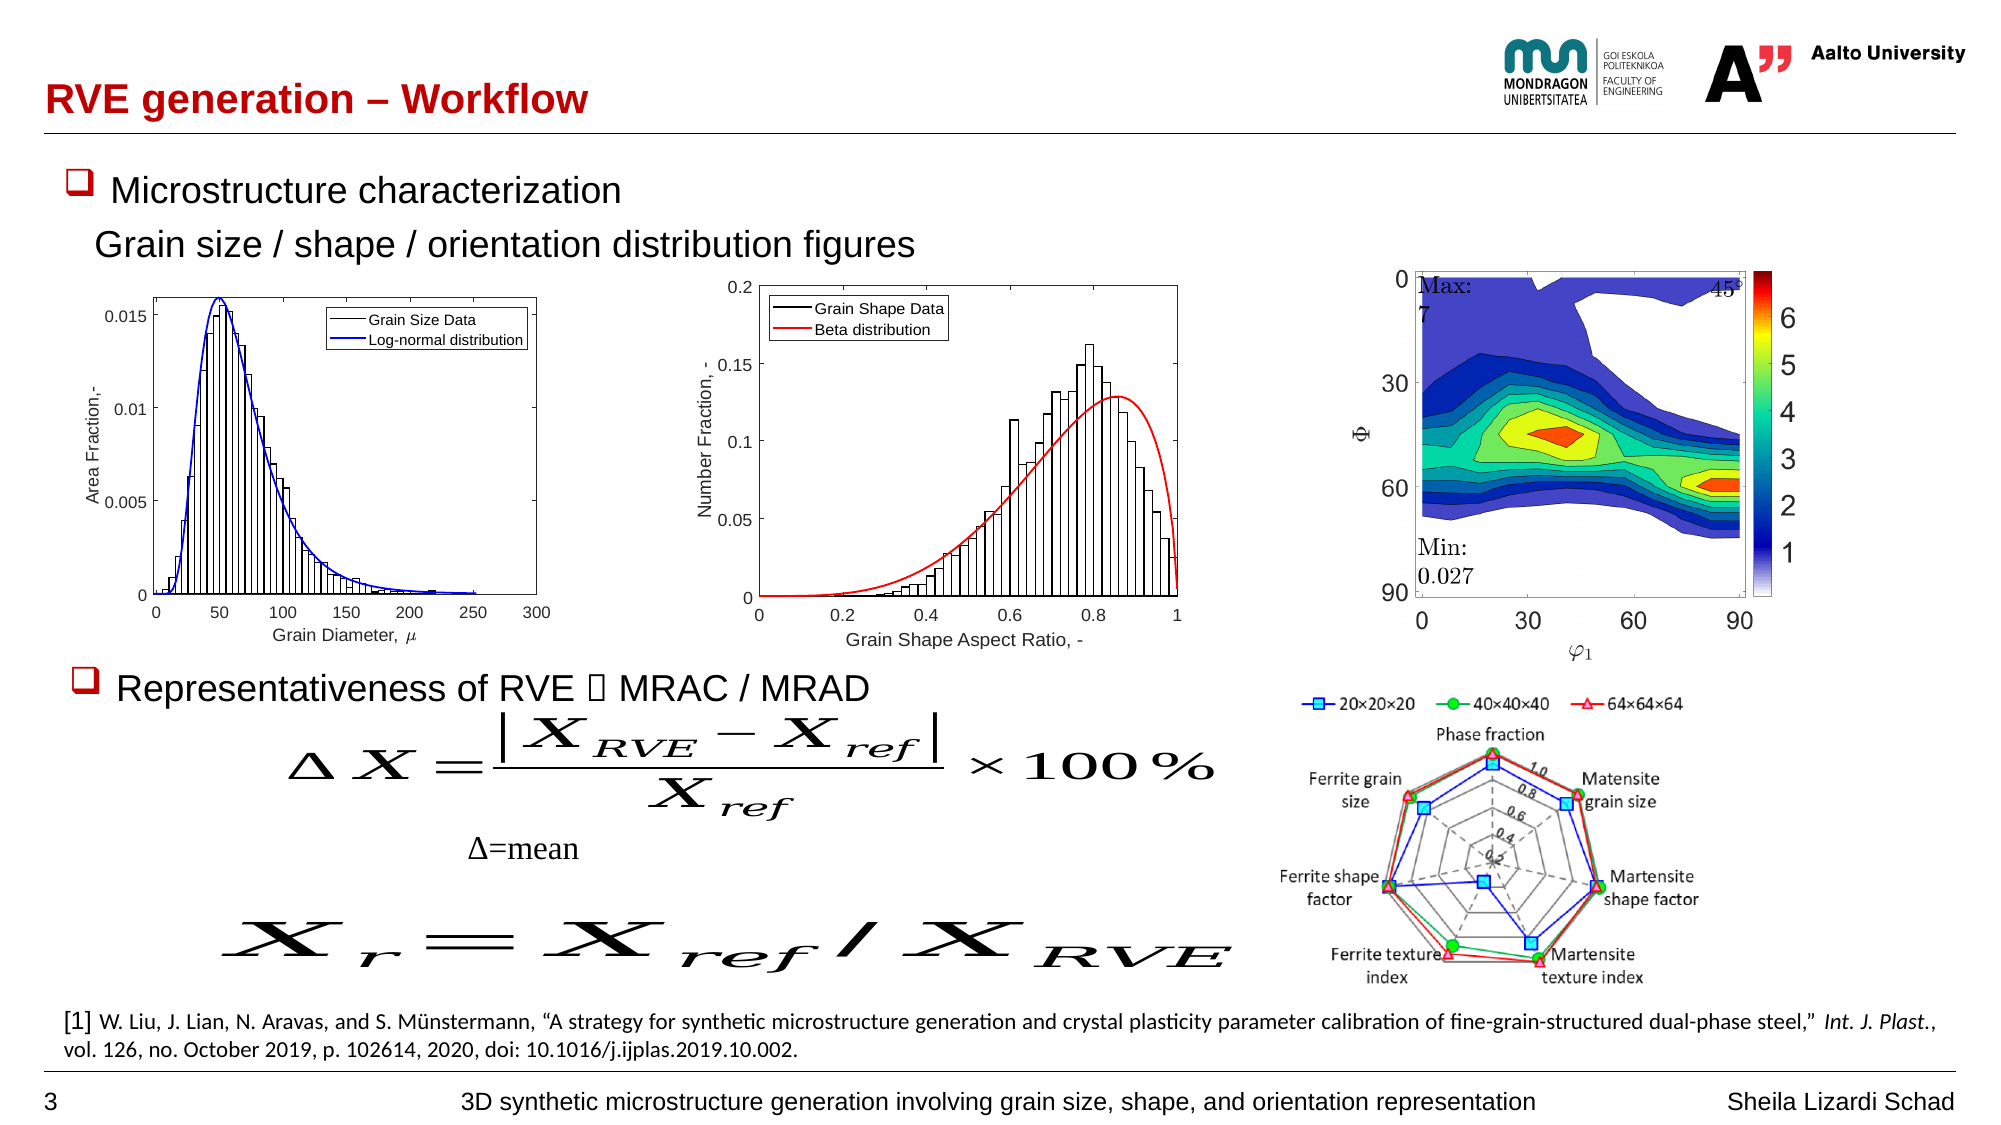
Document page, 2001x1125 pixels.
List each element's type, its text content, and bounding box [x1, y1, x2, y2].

picture [689, 255, 1228, 649]
picture [1501, 27, 1669, 120]
picture [1341, 255, 1820, 672]
text_box [1] W. Liu, J. Lian, N. Aravas, and S. Münstermann, “A strategy for synthetic microstructure generation and crystal plasticity parameter calibration of fine-grain-structured dual-phase steel,” Int. J. Plast., vol. 126, no. October 2019, p. 102614, 2020, doi: 10.1016/j.ijplas.2019.10.002. [48, 997, 1952, 1070]
text_box Grain size / shape / orientation distribution figures [79, 213, 932, 273]
text_box Microstructure characterization [48, 158, 648, 218]
title RVE generation – Workflow [45, 33, 1544, 123]
picture [77, 269, 584, 644]
picture [1701, 40, 1970, 107]
picture [1267, 676, 1713, 993]
text_box Representativeness of RVE  MRAC / MRAD [54, 656, 886, 716]
